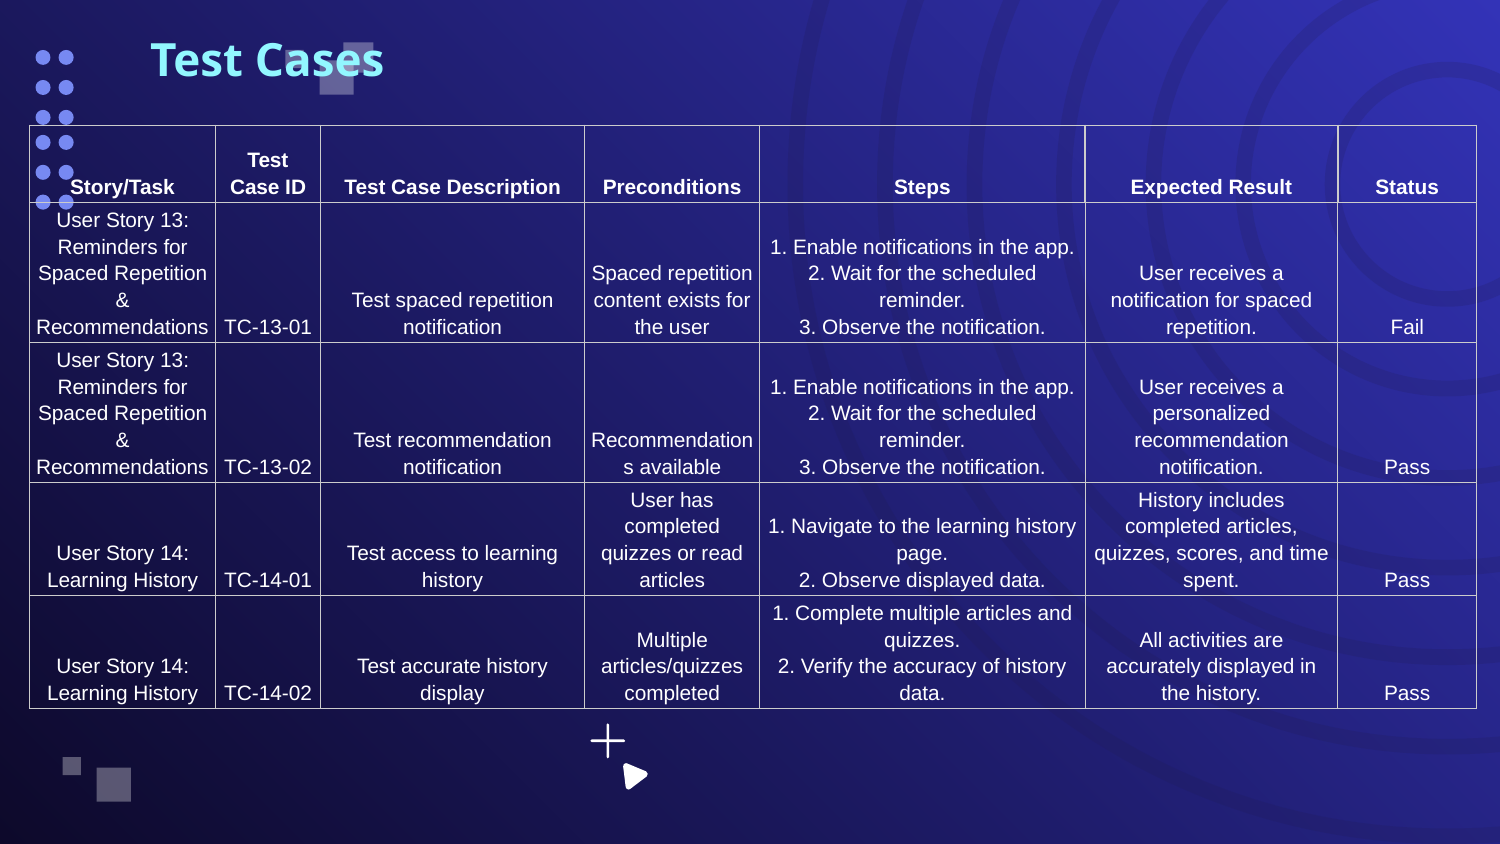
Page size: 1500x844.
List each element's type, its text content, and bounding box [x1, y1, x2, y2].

table_cell TC-14-01 [216, 483, 320, 595]
table_cell Test recommendation notification [321, 343, 584, 482]
table_cell TC-13-01 [216, 203, 320, 342]
table_cell Spaced repetition content exists for the user [585, 203, 759, 342]
table_cell User receives a personalized recommendation notification. [1086, 343, 1337, 482]
table_cell 1. Complete multiple articles and quizzes. 2. Verify the accuracy of history data. [760, 596, 1085, 708]
table_cell 1. Enable notifications in the app. 2. Wait for the scheduled reminder. 3. Observe the notification. [760, 203, 1085, 342]
table_cell Recommendations available [585, 343, 759, 482]
table_cell User Story 14: Learning History [30, 483, 215, 595]
table_cell All activities are accurately displayed in the history. [1086, 596, 1337, 708]
table_header Test Case Description [321, 126, 584, 202]
table_cell 1. Navigate to the learning history page. 2. Observe displayed data. [760, 483, 1085, 595]
table_cell Pass [1338, 596, 1476, 708]
table_header Preconditions [585, 126, 759, 202]
table_cell Test access to learning history [321, 483, 584, 595]
table_cell User Story 13: Reminders for Spaced Repetition & Recommendations [30, 343, 215, 482]
table_header Story/Task [30, 126, 215, 202]
table_cell TC-14-02 [216, 596, 320, 708]
table_cell Pass [1338, 483, 1476, 595]
table_cell Fail [1338, 203, 1476, 342]
table_cell Multiple articles/quizzes completed [585, 596, 759, 708]
title Test Cases [135, 23, 819, 93]
table_cell User has completed quizzes or read articles [585, 483, 759, 595]
table_cell 1. Enable notifications in the app. 2. Wait for the scheduled reminder. 3. Observe the notification. [760, 343, 1085, 482]
table_cell User receives a notification for spaced repetition. [1086, 203, 1337, 342]
table_cell Pass [1338, 343, 1476, 482]
table_cell History includes completed articles, quizzes, scores, and time spent. [1086, 483, 1337, 595]
table_cell Test accurate history display [321, 596, 584, 708]
table_header Expected Result [1086, 126, 1337, 202]
table_header Steps [760, 126, 1084, 202]
table_cell User Story 14: Learning History [30, 596, 215, 708]
table_header Status [1339, 126, 1476, 202]
table_cell Test spaced repetition notification [321, 203, 584, 342]
table_cell User Story 13: Reminders for Spaced Repetition & Recommendations [30, 203, 215, 342]
table_header Test Case ID [216, 126, 320, 202]
table_cell TC-13-02 [216, 343, 320, 482]
